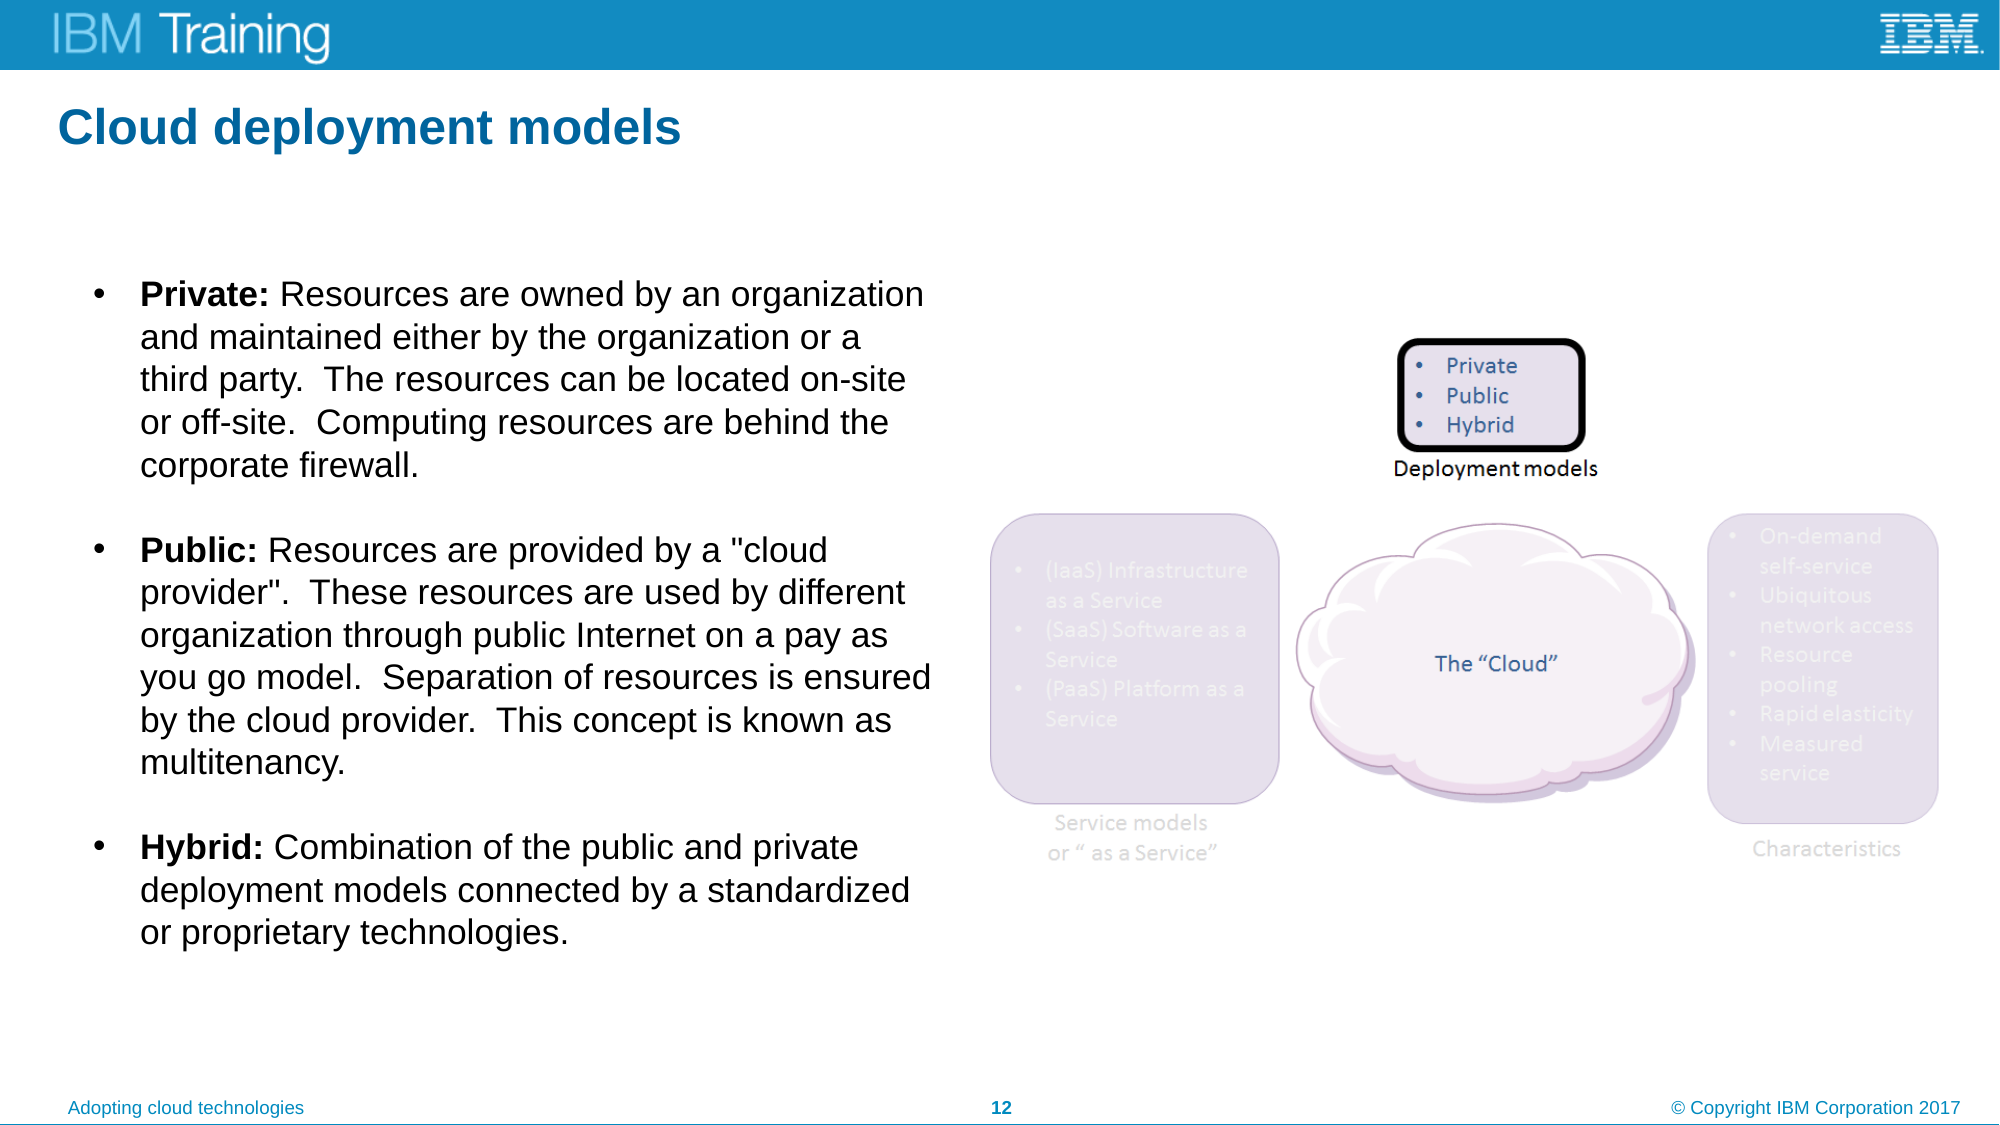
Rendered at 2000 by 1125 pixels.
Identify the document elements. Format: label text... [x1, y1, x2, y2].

title Cloud deployment models [42, 90, 1978, 166]
picture [0, 0, 2000, 70]
footer © Copyright IBM Corporation 2017 [1660, 1096, 1976, 1125]
text_box Private: Resources are owned by an organization and maintained either by the organization or a third party. The resources can be located on-site or off-site. Computing resources are behind the corporate firewall. Public: Resources are provided by a "cloud provider". These resources are used by different organization through public Internet on a pay as you go model. Separation of resources is ensured by the cloud provider. This concept is known as multitenancy. Hybrid: Combination of the public and private deployment models connected by a standardized or proprietary technologies. [78, 263, 949, 960]
picture [987, 312, 1950, 875]
slide_number 12 [914, 1096, 1096, 1124]
